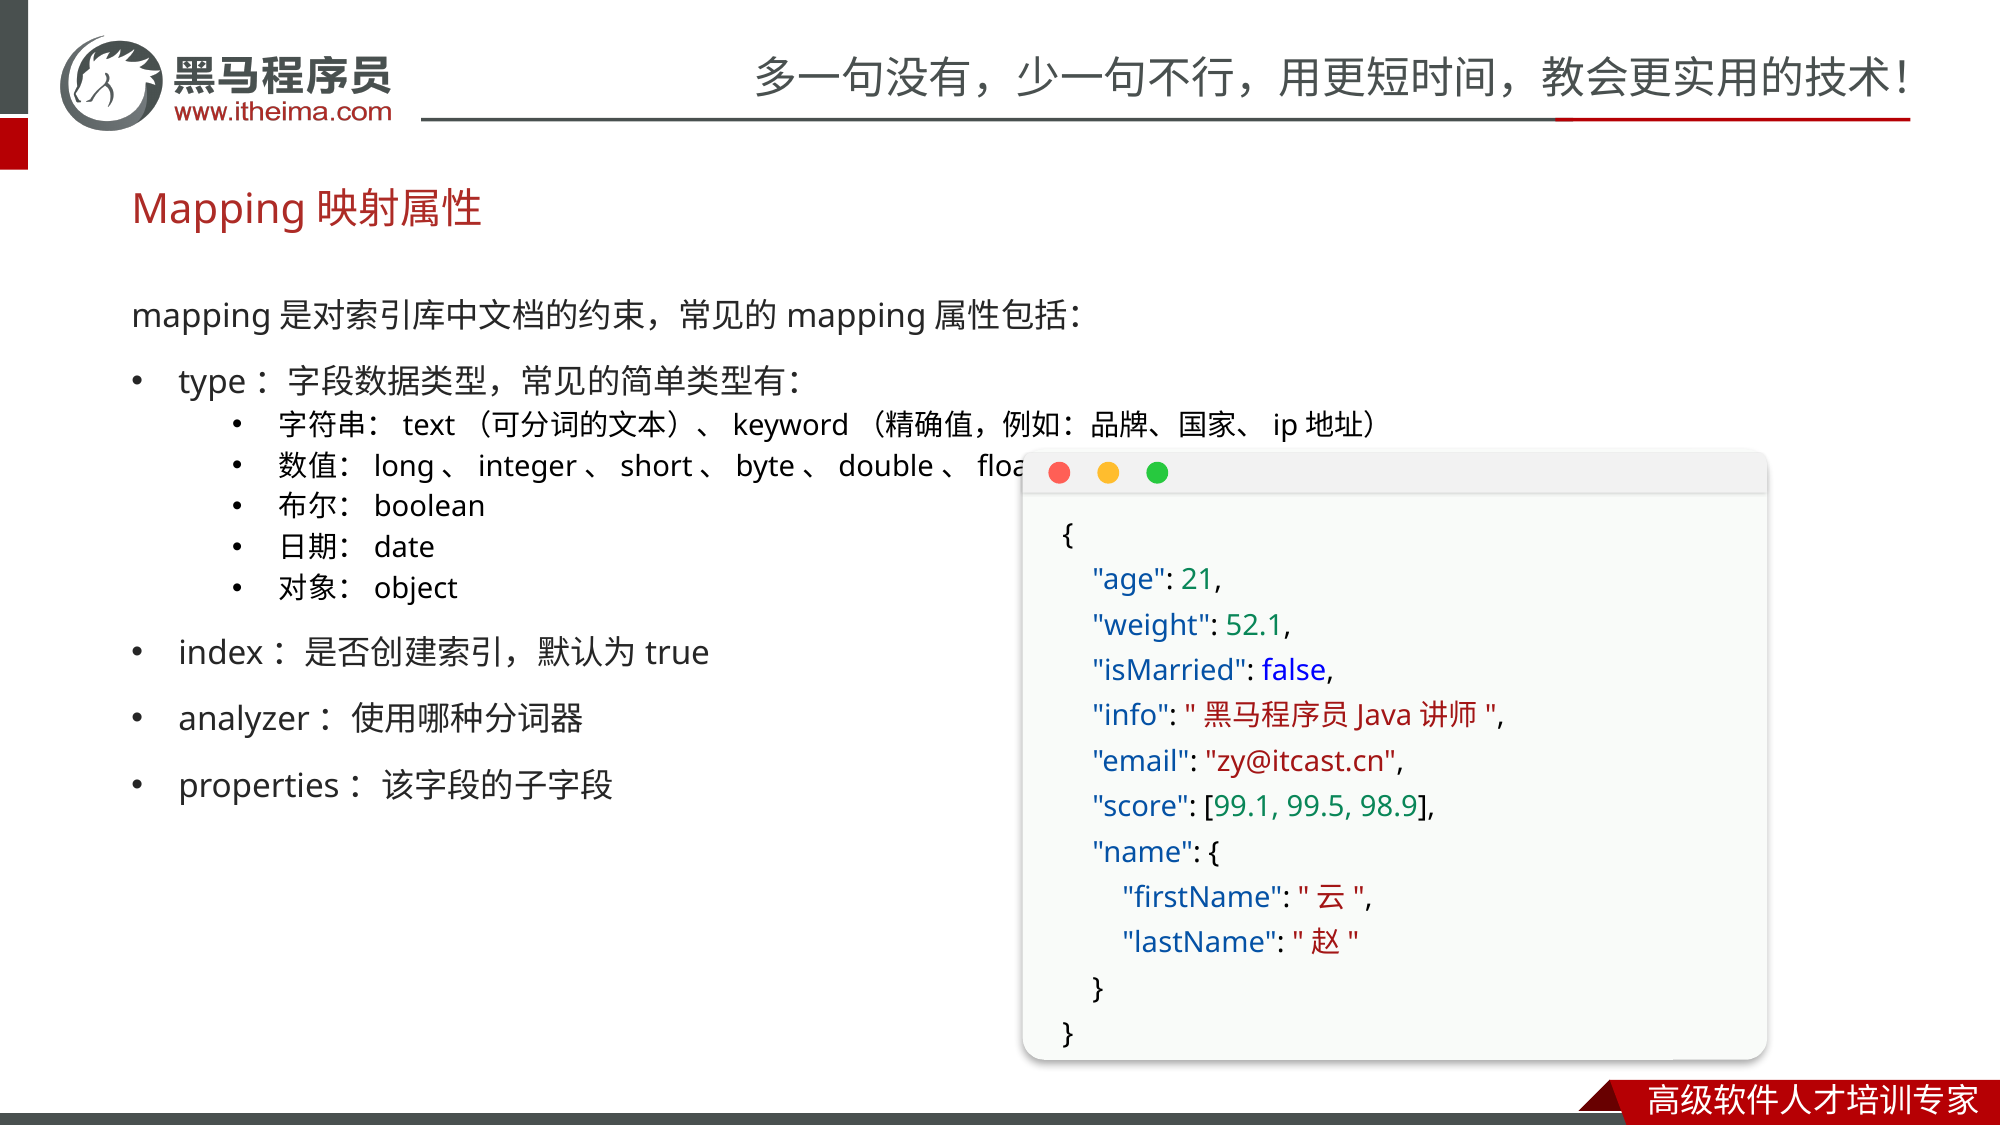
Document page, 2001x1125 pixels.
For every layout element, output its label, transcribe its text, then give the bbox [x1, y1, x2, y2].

title Mapping映射属性 [116, 164, 1872, 250]
picture [14, 0, 453, 179]
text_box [1022, 448, 1768, 1061]
list mapping是对索引库中文档的约束，常见的mapping属性包括： type：字段数据类型，常见的简单类型有： 字符串：text（可分词的文本）、keyword（精确值，例如：品牌、国家、ip地址） 数值：long、integer、short、byte、double、float、 布尔：boolean 日期：date 对象：object index：是否创建索引，默认为true analyzer：使用哪种分词器 properties：该字段的子字段 [116, 266, 1872, 375]
